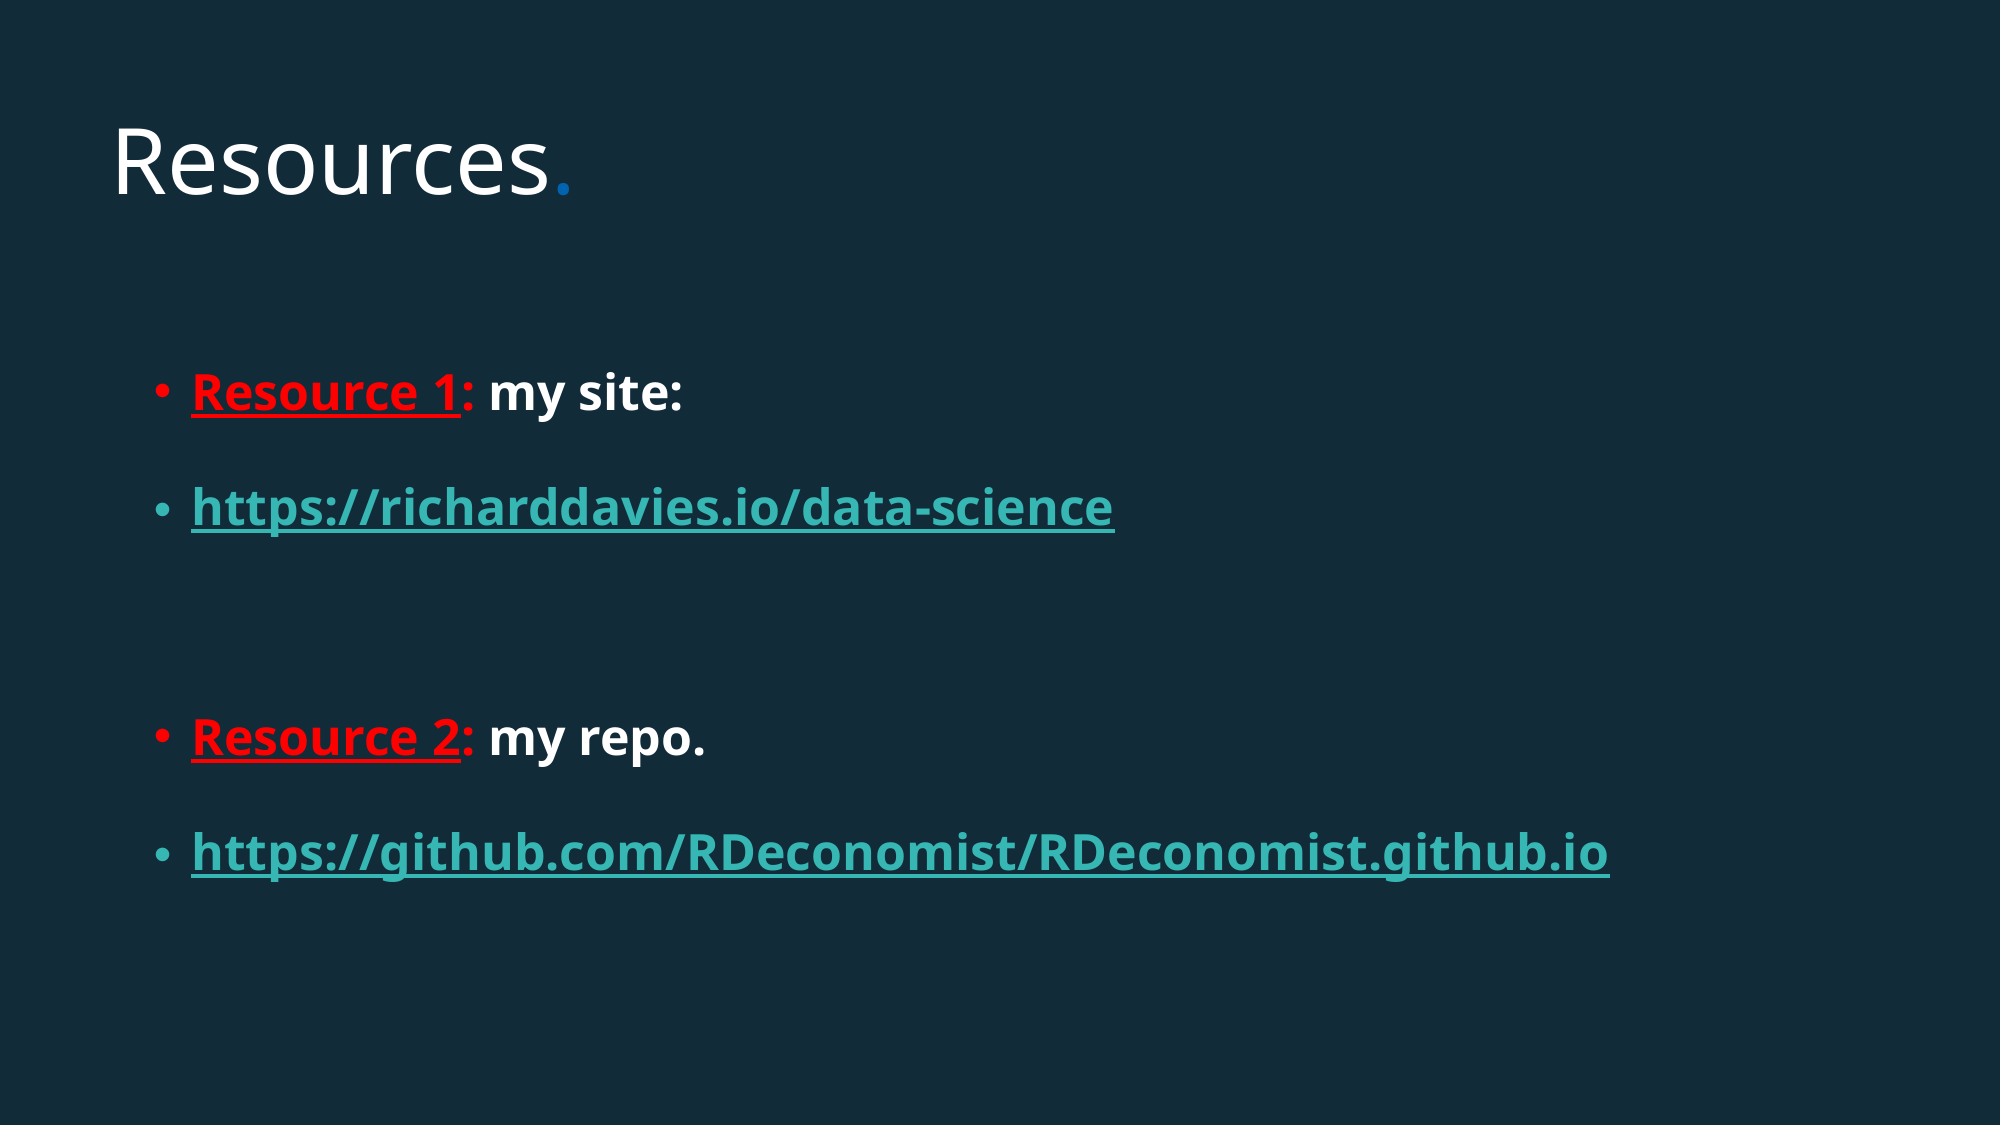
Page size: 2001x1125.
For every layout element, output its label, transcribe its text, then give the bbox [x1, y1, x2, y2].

title Resources. [95, 55, 1821, 274]
list Resource 1: my site: https://richarddavies.io/data-science Resource 2: my repo. https://github.com/RDeconomist/RDeconomist.github.io [139, 251, 2000, 1041]
